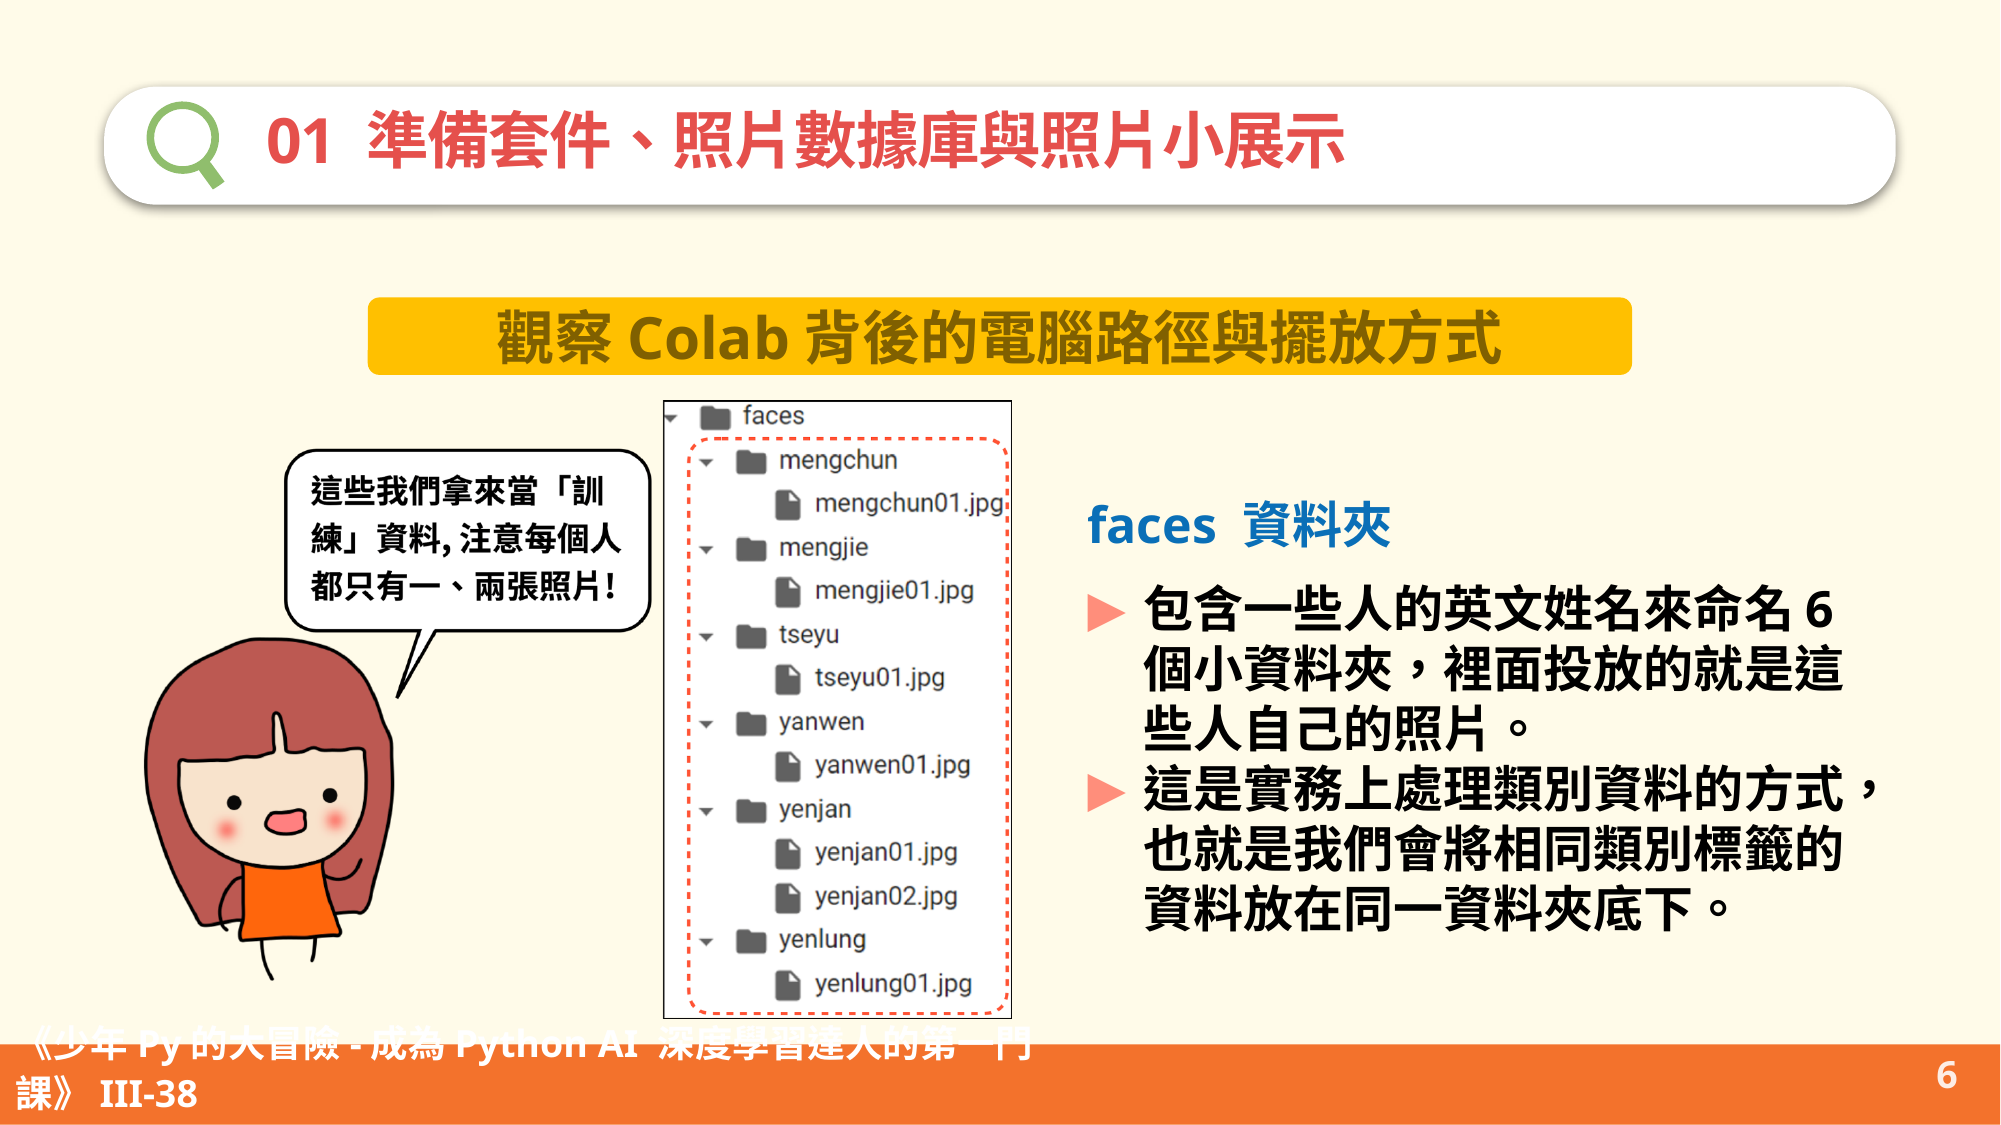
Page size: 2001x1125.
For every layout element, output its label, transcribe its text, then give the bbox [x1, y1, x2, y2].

text_box faces 資料夾 [1075, 481, 1604, 565]
slide_number 6 [1912, 1047, 1982, 1111]
list 01 準備套件、照片數據庫與照片小展示 [257, 106, 1838, 185]
picture [137, 400, 1012, 1019]
text_box 觀察Colab背後的電腦路徑與擺放方式 [367, 297, 1633, 375]
text_box 包含一些人的英文姓名來命名6 個小資料夾，裡面投放的就是這些人自己的照片。 這是實務上處理類別資料的方式，也就是我們會將相同類別標籤的資料放在同一資料夾底下。 [1075, 565, 1884, 949]
